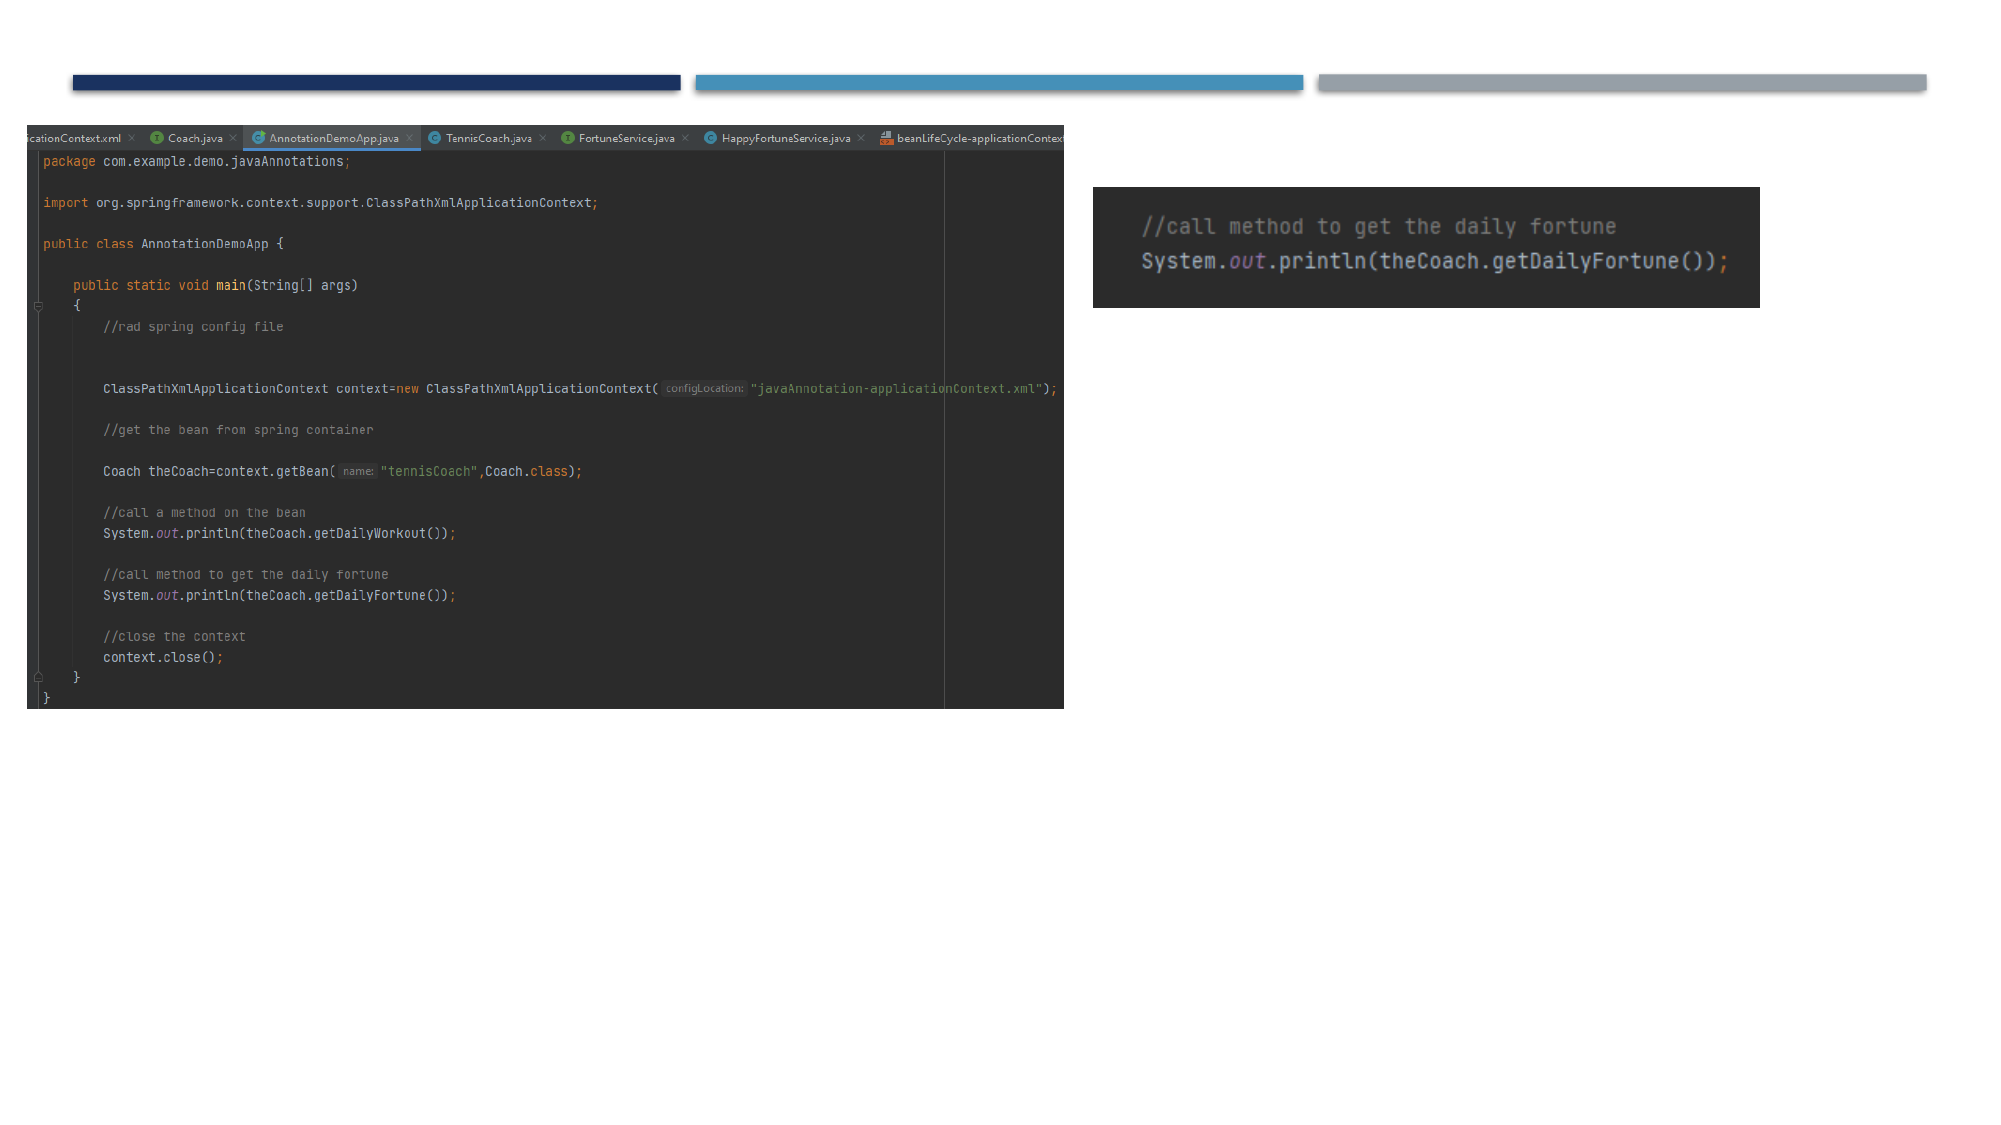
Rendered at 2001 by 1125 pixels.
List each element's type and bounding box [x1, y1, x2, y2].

picture [1093, 187, 1760, 309]
picture [26, 125, 1064, 710]
